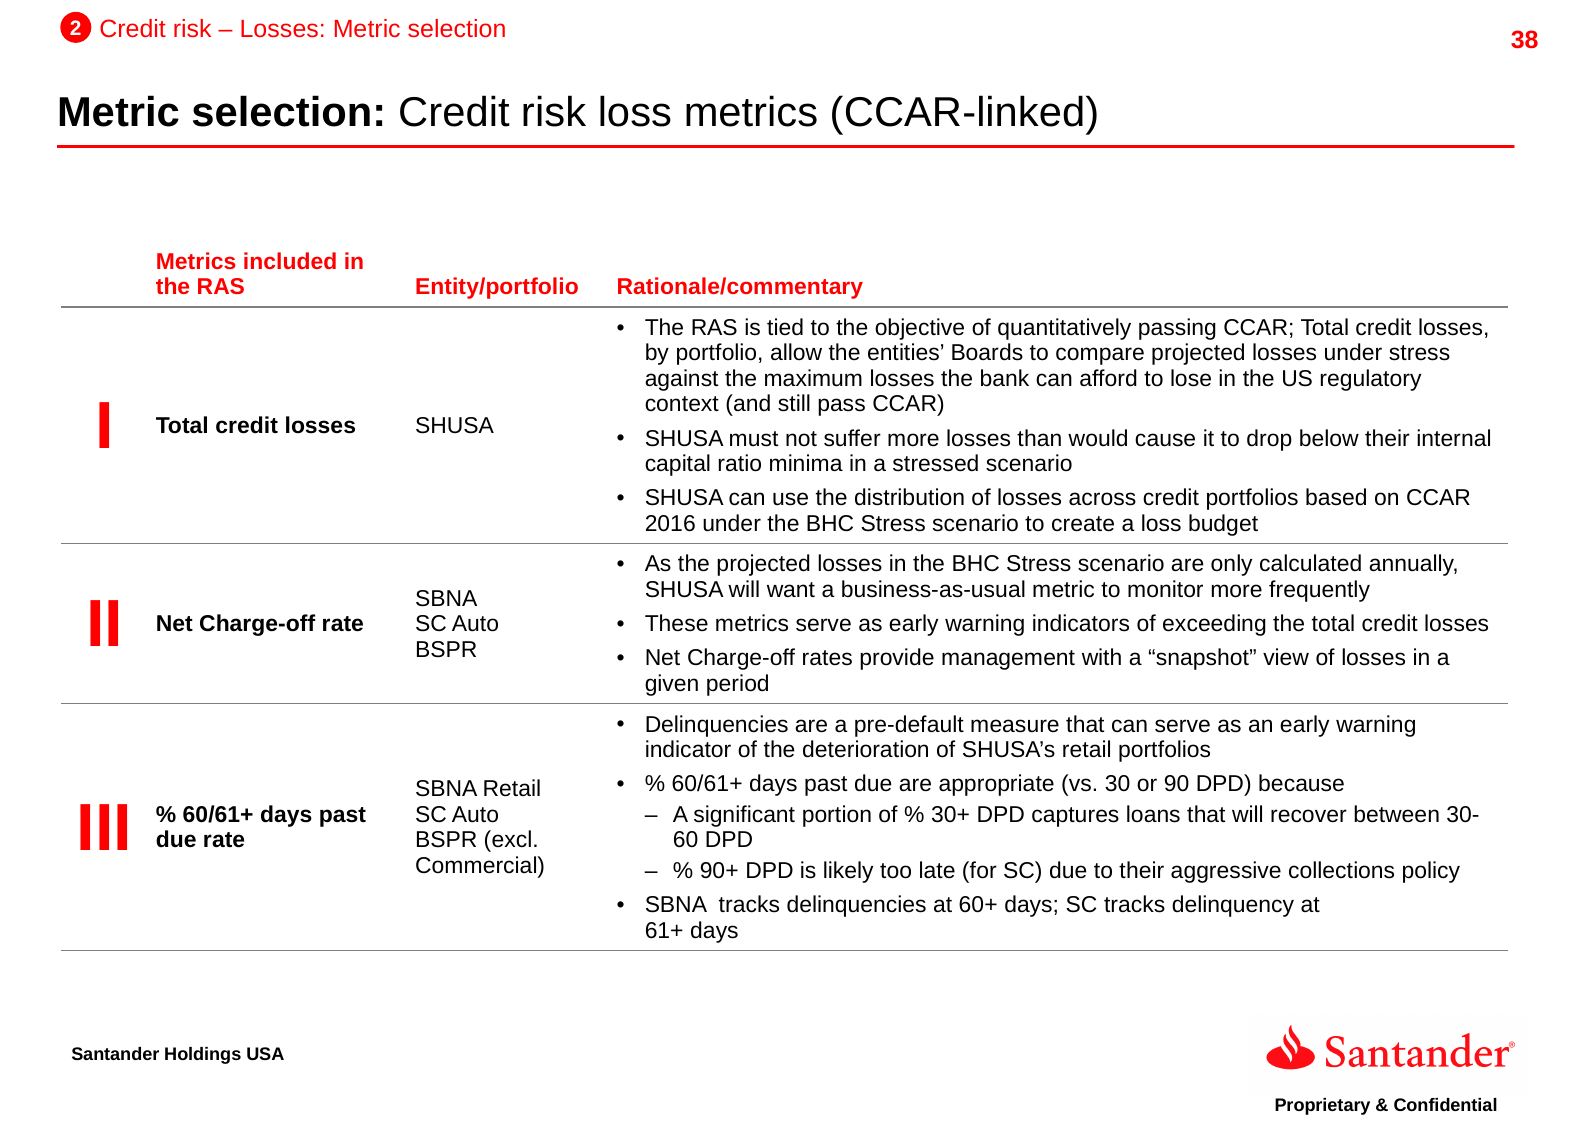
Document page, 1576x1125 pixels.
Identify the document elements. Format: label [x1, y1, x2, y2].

list [57, 74, 1479, 146]
table_cell [61, 704, 1508, 950]
picture [1247, 1011, 1528, 1094]
text_box [60, 11, 509, 44]
table_header [61, 241, 1508, 306]
table_cell [61, 544, 1508, 703]
table_cell [61, 308, 1508, 543]
